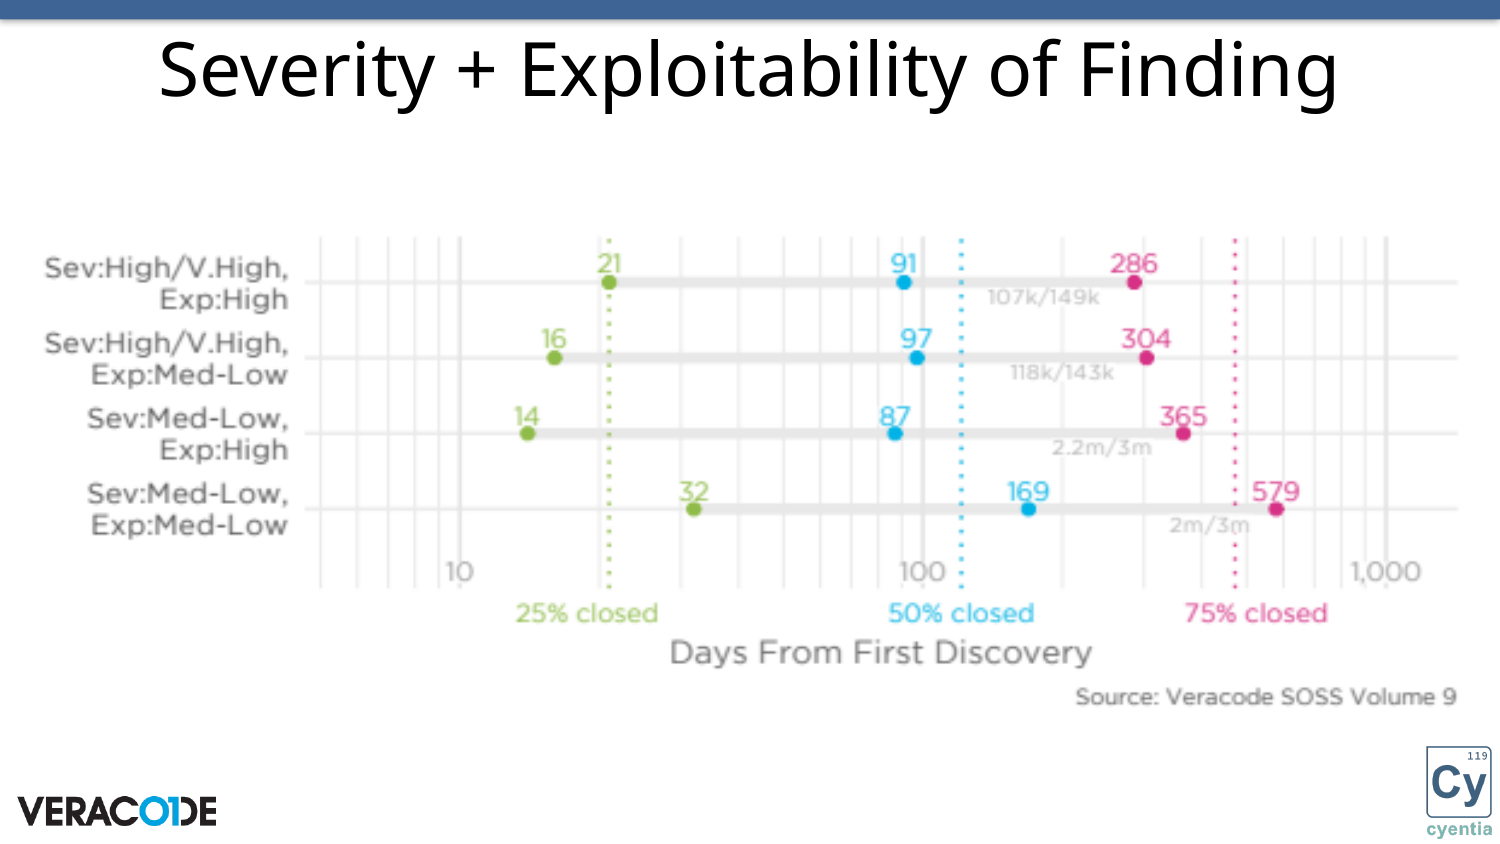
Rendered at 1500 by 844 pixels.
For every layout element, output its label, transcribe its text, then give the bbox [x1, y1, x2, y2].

picture [146, 803, 162, 820]
picture [160, 796, 172, 826]
title Severity + Exploitability of Finding [75, 13, 1425, 155]
picture [179, 796, 216, 826]
picture [28, 220, 1472, 728]
picture [17, 796, 149, 826]
